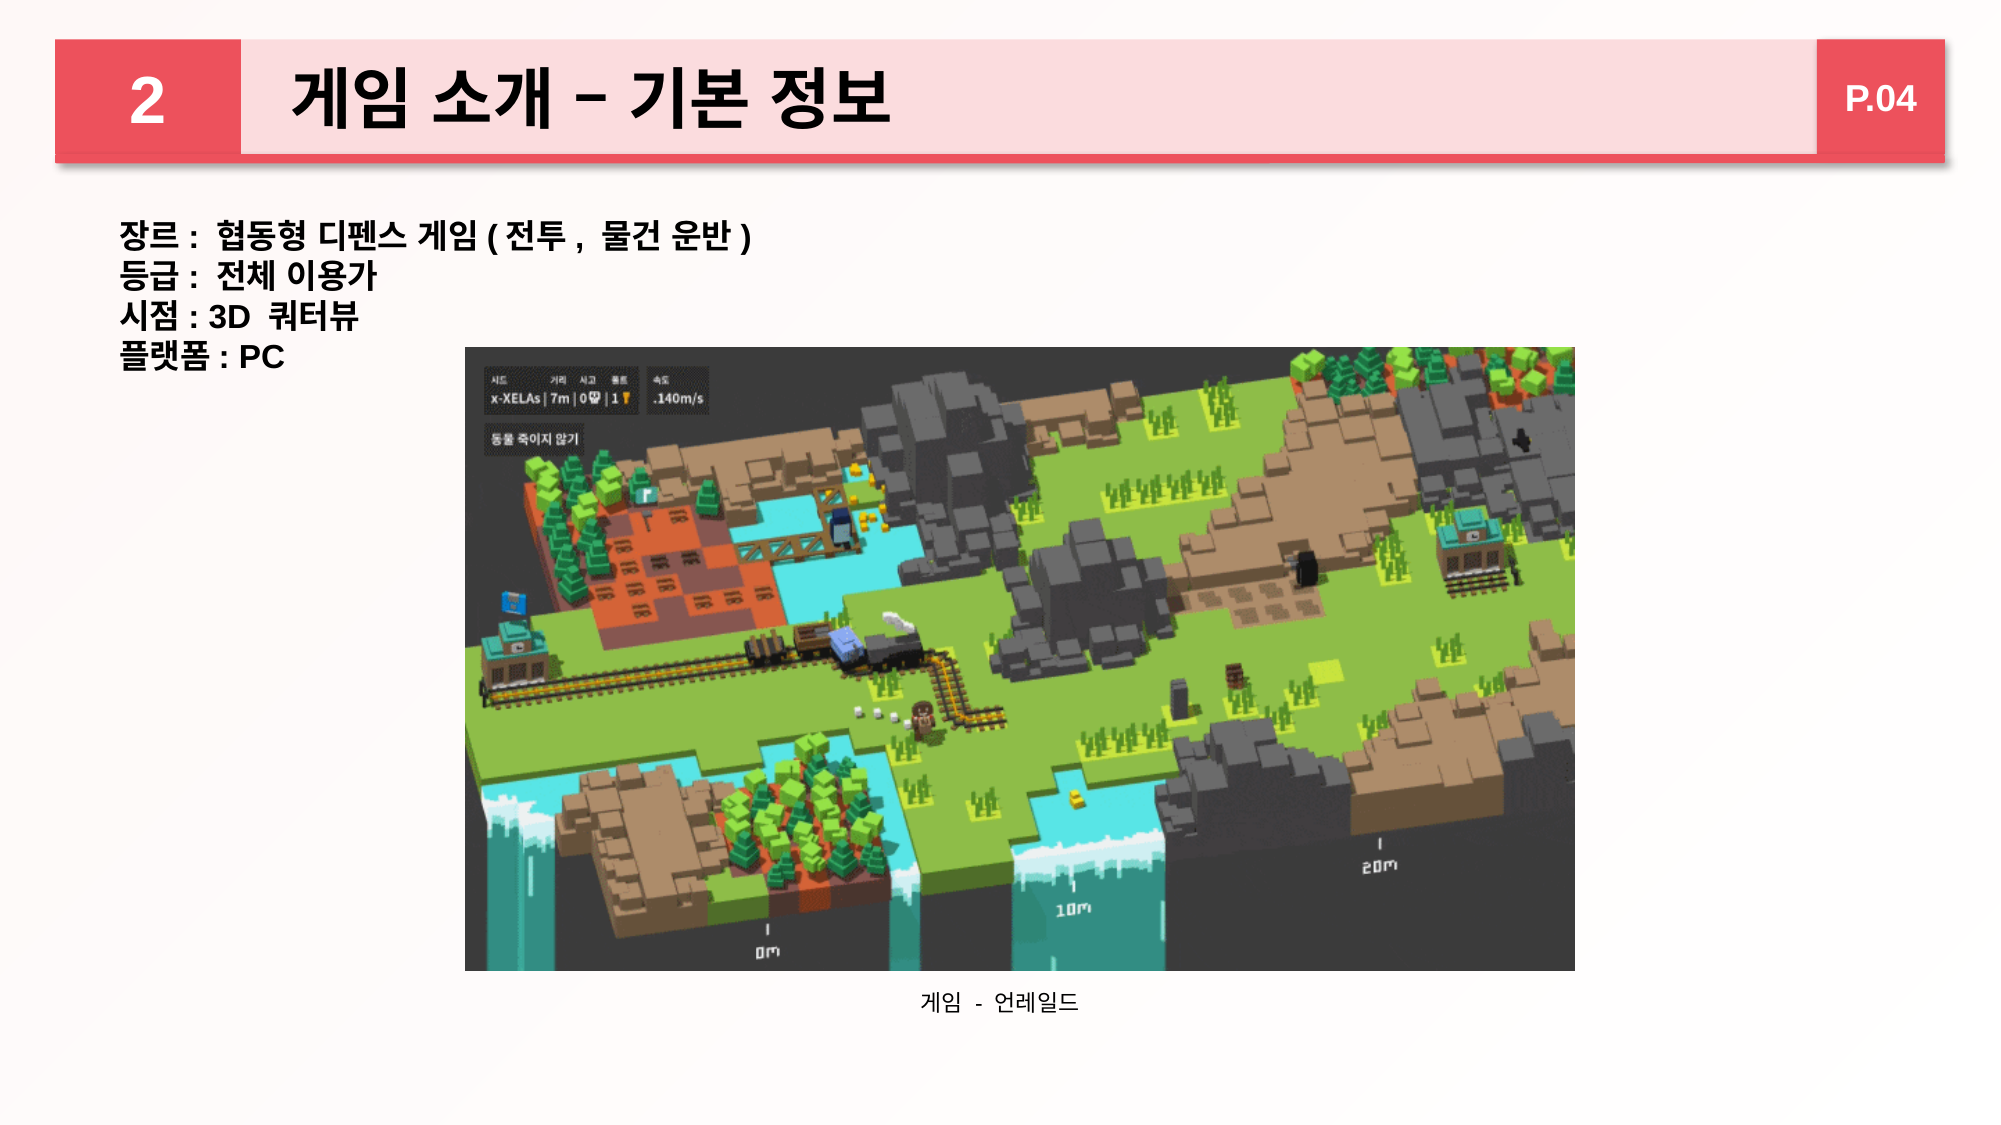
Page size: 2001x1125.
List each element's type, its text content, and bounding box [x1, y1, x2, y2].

text_box 2 [54, 38, 242, 153]
text_box [53, 152, 1947, 165]
text_box P.04 [1816, 38, 1946, 151]
text_box 게임 - 언레일드 [814, 981, 1186, 1024]
text_box 장르: 협동형 디펜스 게임(전투, 물건 운반) 등급: 전체 이용가 시점: 3D 쿼터뷰 플랫폼: PC [104, 207, 792, 383]
picture [465, 346, 1575, 972]
text_box 게임 소개 – 기본 정보 [242, 38, 1816, 150]
